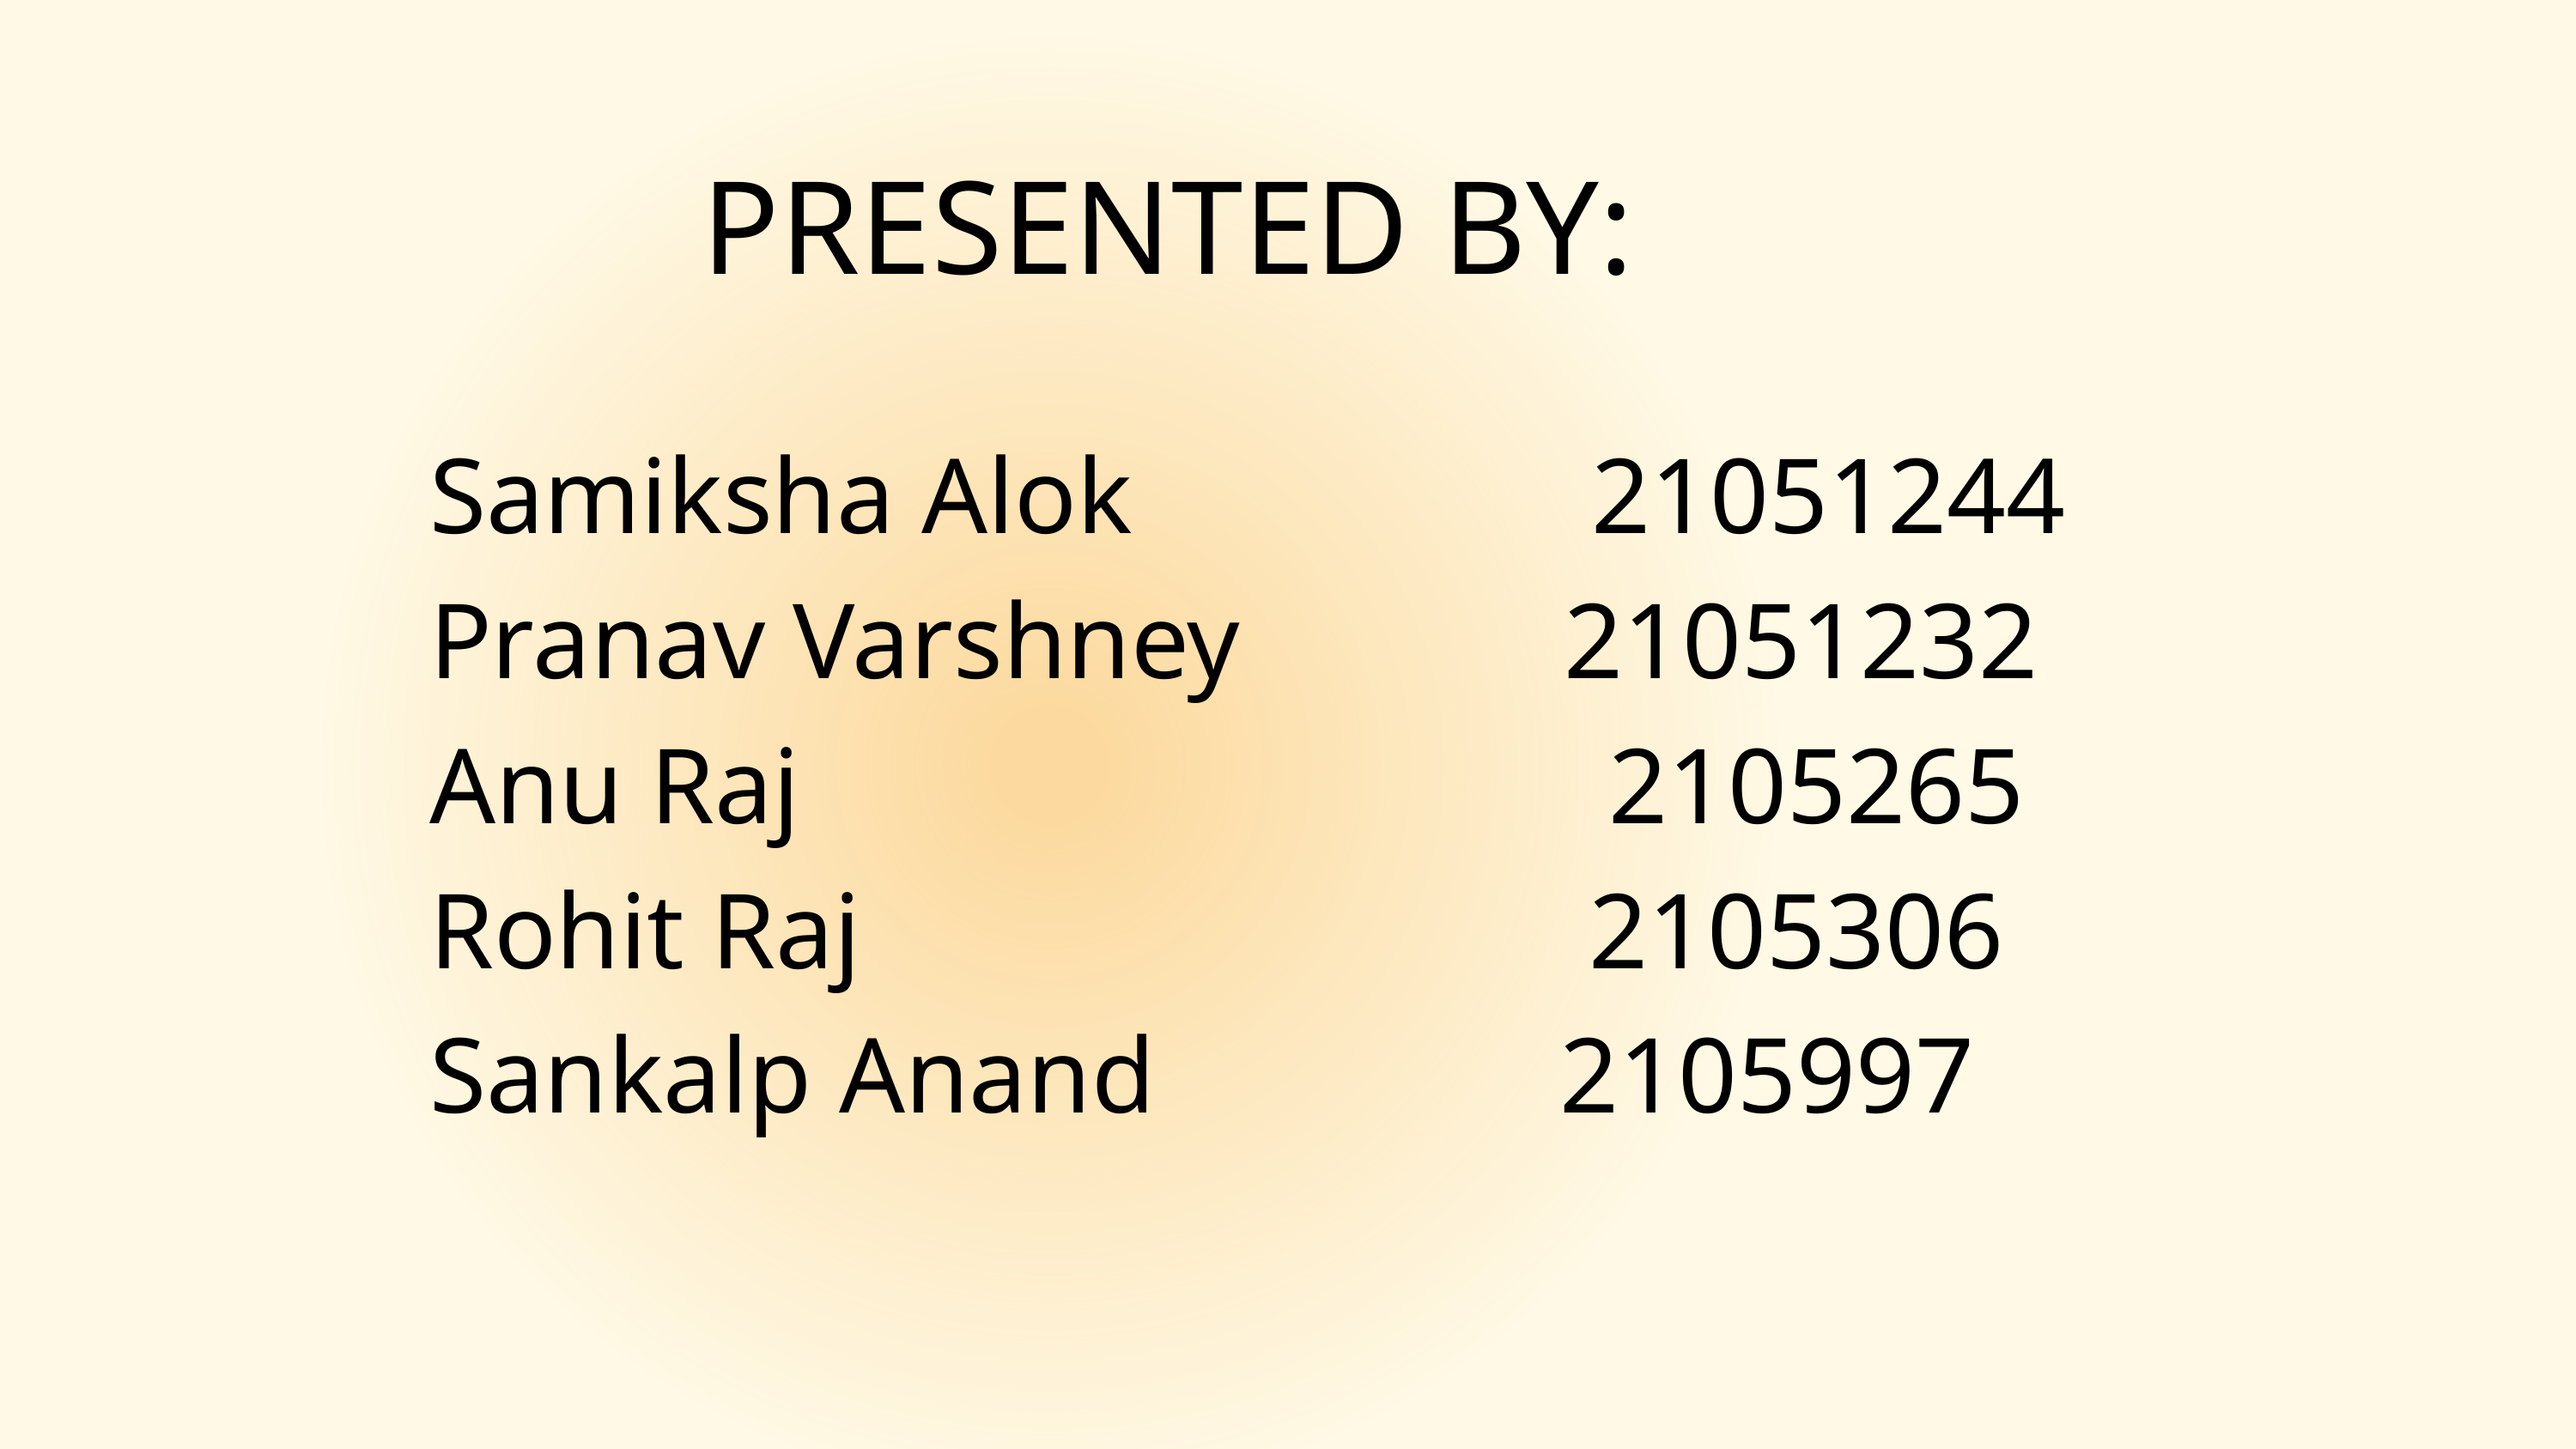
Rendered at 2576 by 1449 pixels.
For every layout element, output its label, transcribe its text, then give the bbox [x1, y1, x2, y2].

text_box [246, 0, 1853, 1449]
text_box Samiksha Alok 21051244 Pranav Varshney 21051232 Anu Raj 2105265 Rohit Raj 2105306 Sankalp Anand 2105997 [428, 409, 2244, 1135]
text_box PRESENTED BY: [611, 101, 1658, 300]
